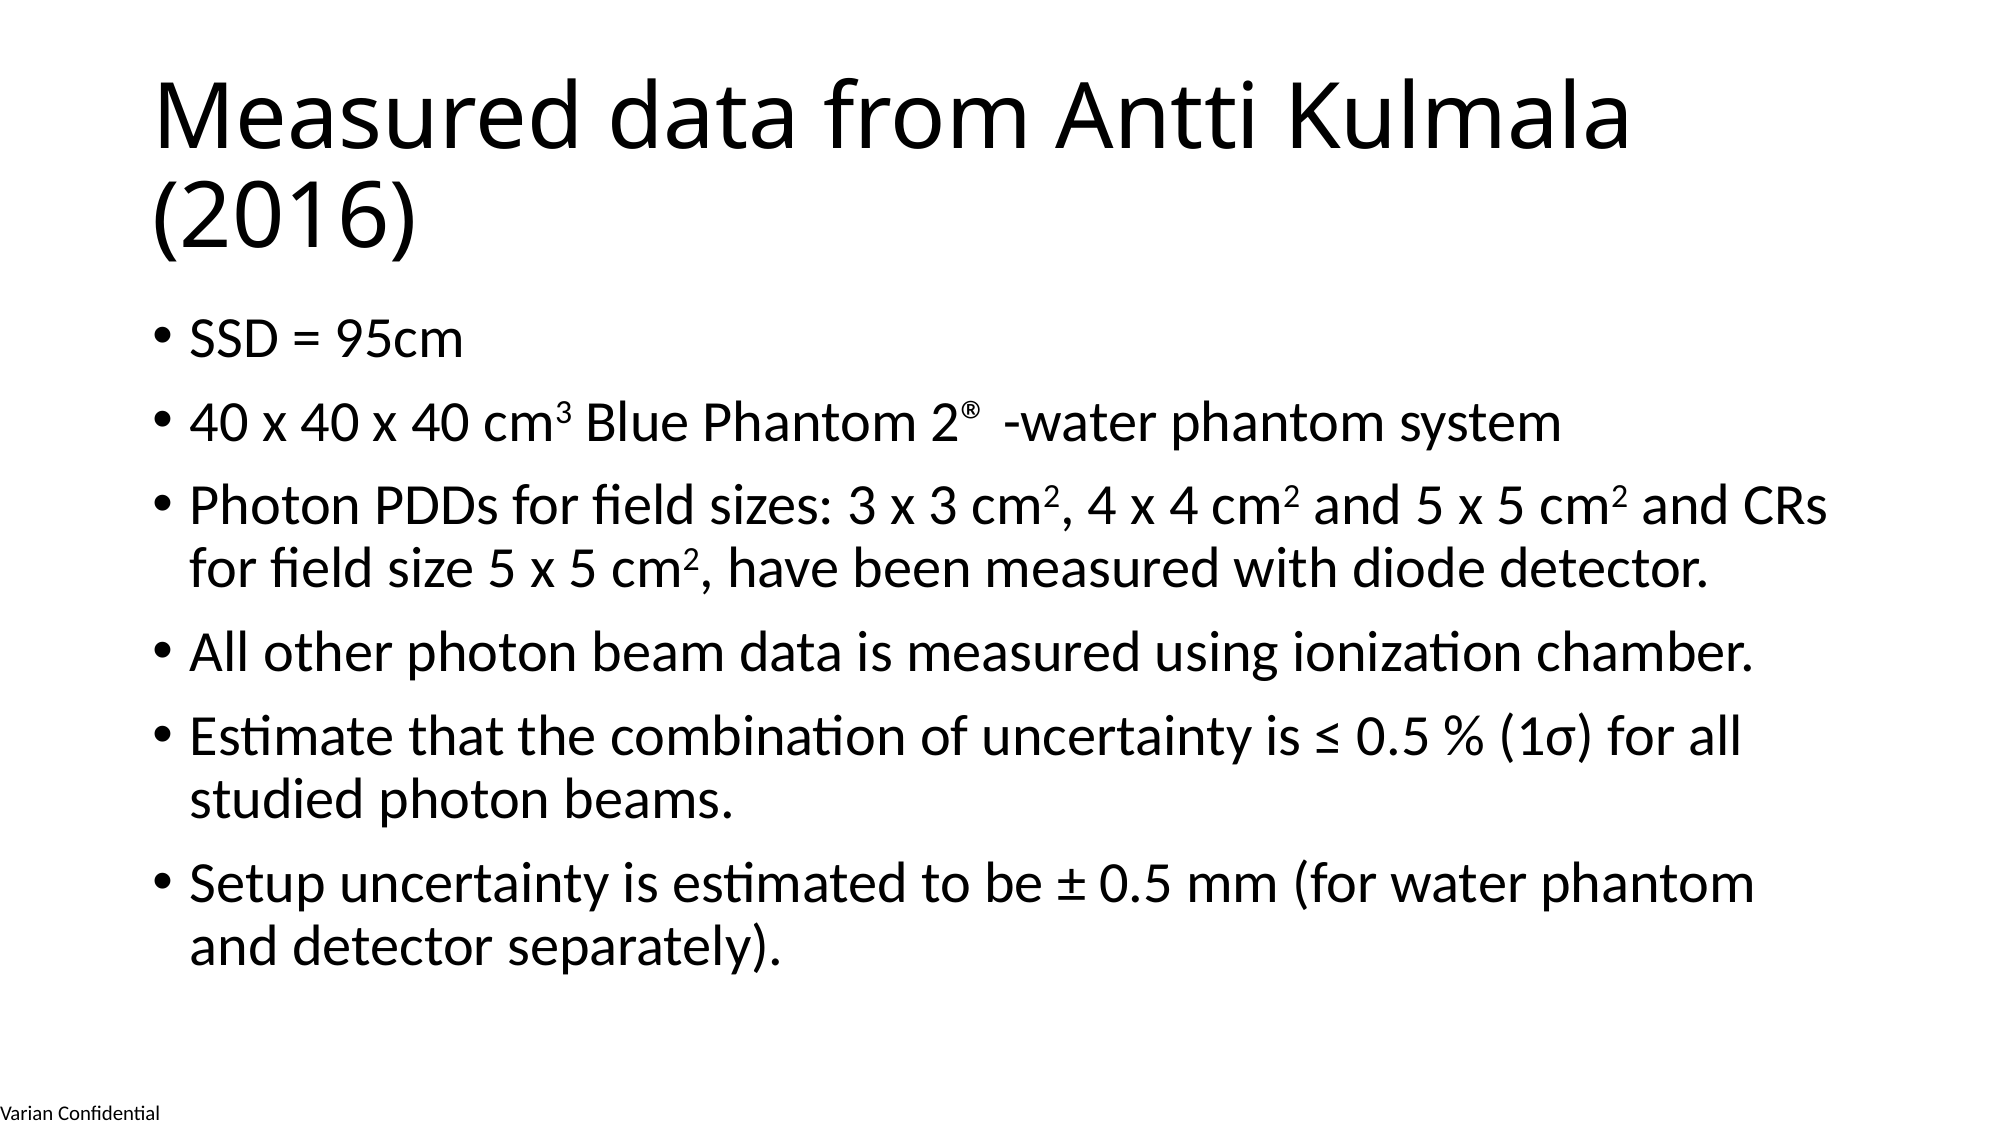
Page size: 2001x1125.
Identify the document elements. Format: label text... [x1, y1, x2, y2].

title Measured data from Antti Kulmala (2016) [137, 59, 1863, 278]
list SSD = 95cm 40 x 40 x 40 cm3 Blue Phantom 2® -water phantom system Photon PDDs for field sizes: 3 x 3 cm2, 4 x 4 cm2 and 5 x 5 cm2 and CRs for field size 5 x 5 cm2, have been measured with diode detector. All other photon beam data is measured using ionization chamber. Estimate that the combination of uncertainty is ≤ 0.5 % (1σ) for all studied photon beams. Setup uncertainty is estimated to be ± 0.5 mm (for water phantom and detector separately). [137, 299, 1863, 1014]
